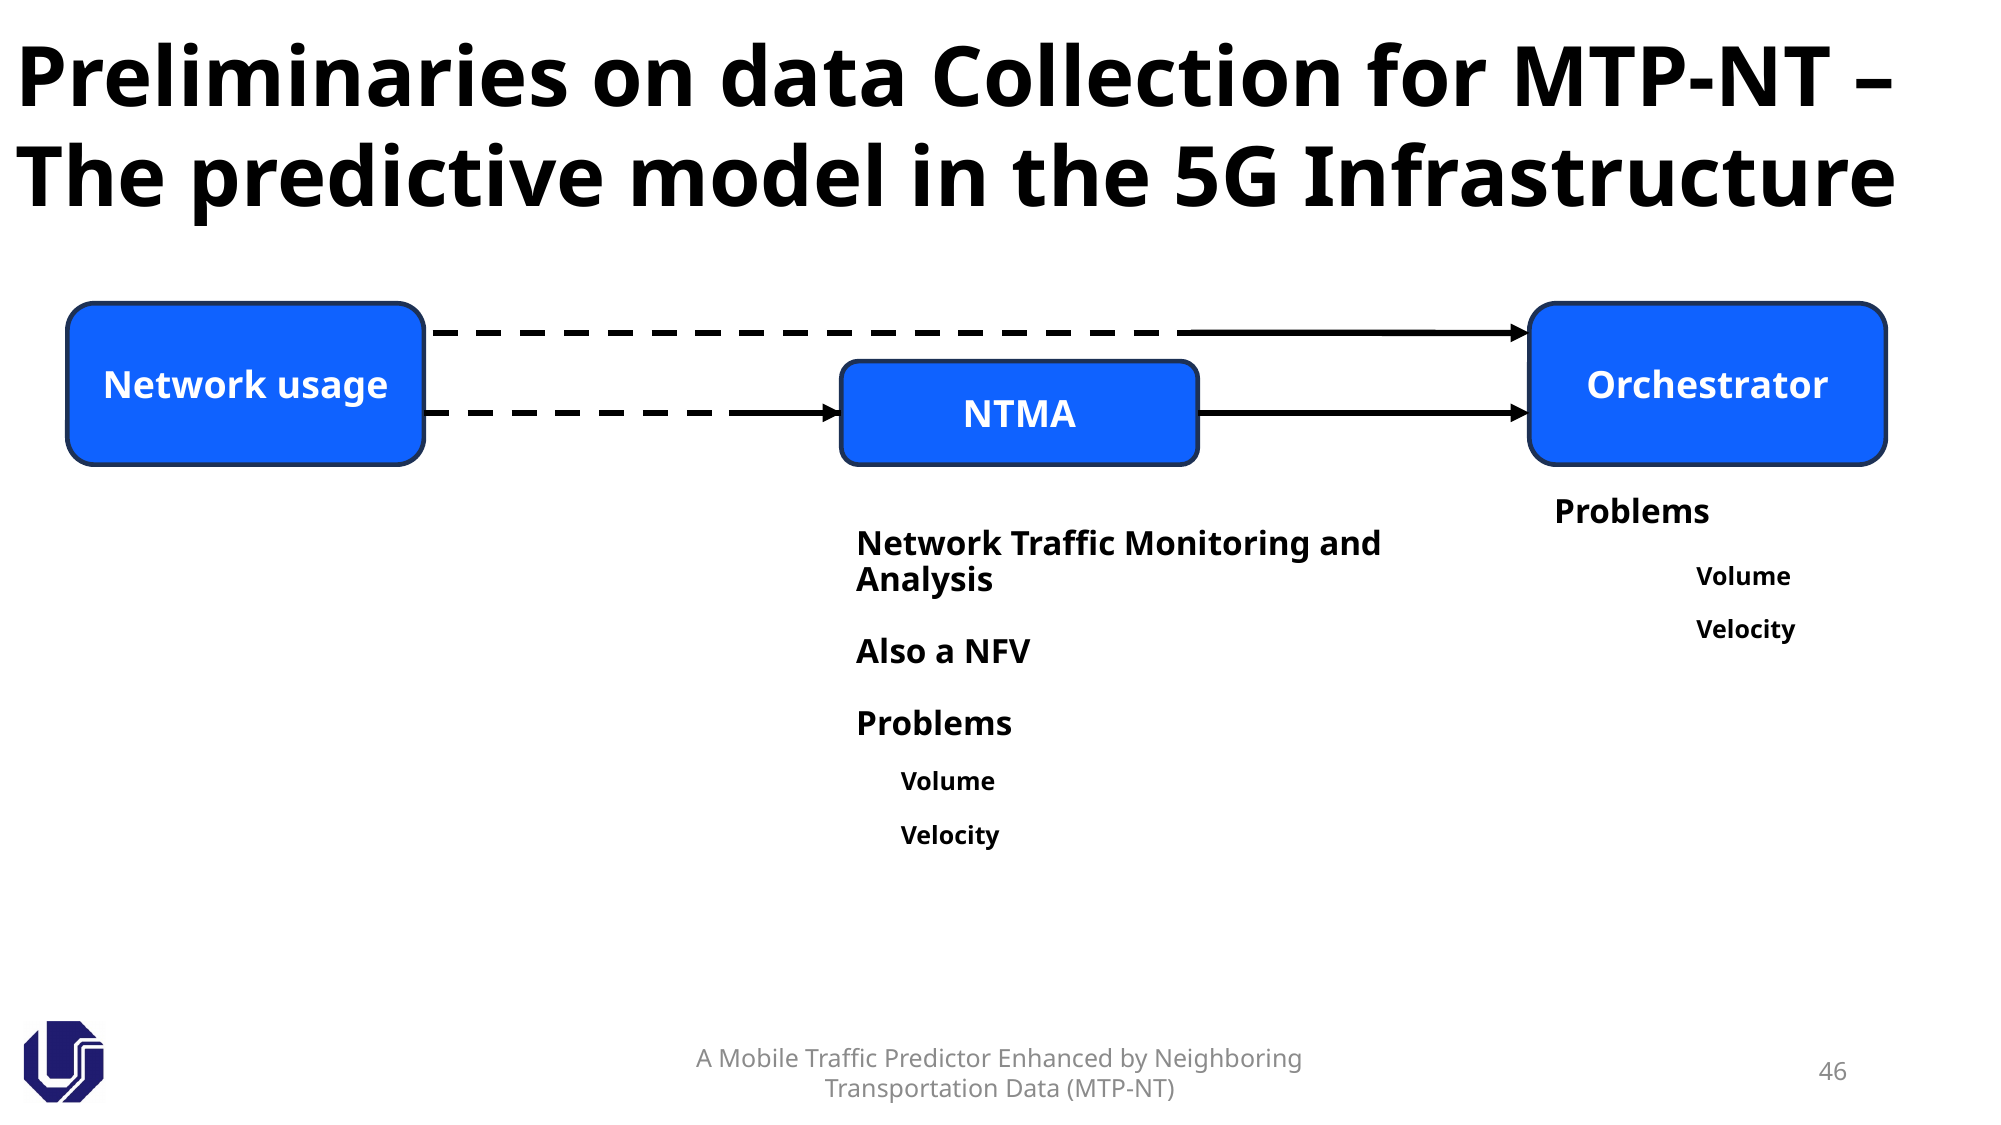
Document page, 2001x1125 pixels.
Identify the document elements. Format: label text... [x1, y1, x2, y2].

text_box Preliminaries on data Collection for MTP-NT – The predictive model in the 5G Infrastructure [0, 17, 1978, 230]
text_box Network usage [66, 302, 425, 466]
text_box Orchestrator [1528, 302, 1887, 466]
picture [23, 1021, 106, 1103]
text_box NTMA [840, 360, 1199, 466]
title Network Traffic Monitoring and Analysis Also a NFV Problems [841, 519, 1496, 759]
text_box Volume Velocity [885, 761, 1540, 1000]
text_box Problems [1539, 487, 2000, 726]
text_box Volume Velocity [1681, 555, 2000, 795]
slide_number 46 [1412, 1042, 1863, 1103]
footer A Mobile Traffic Predictor Enhanced by Neighboring Transportation Data (MTP-NT) [662, 1042, 1338, 1103]
